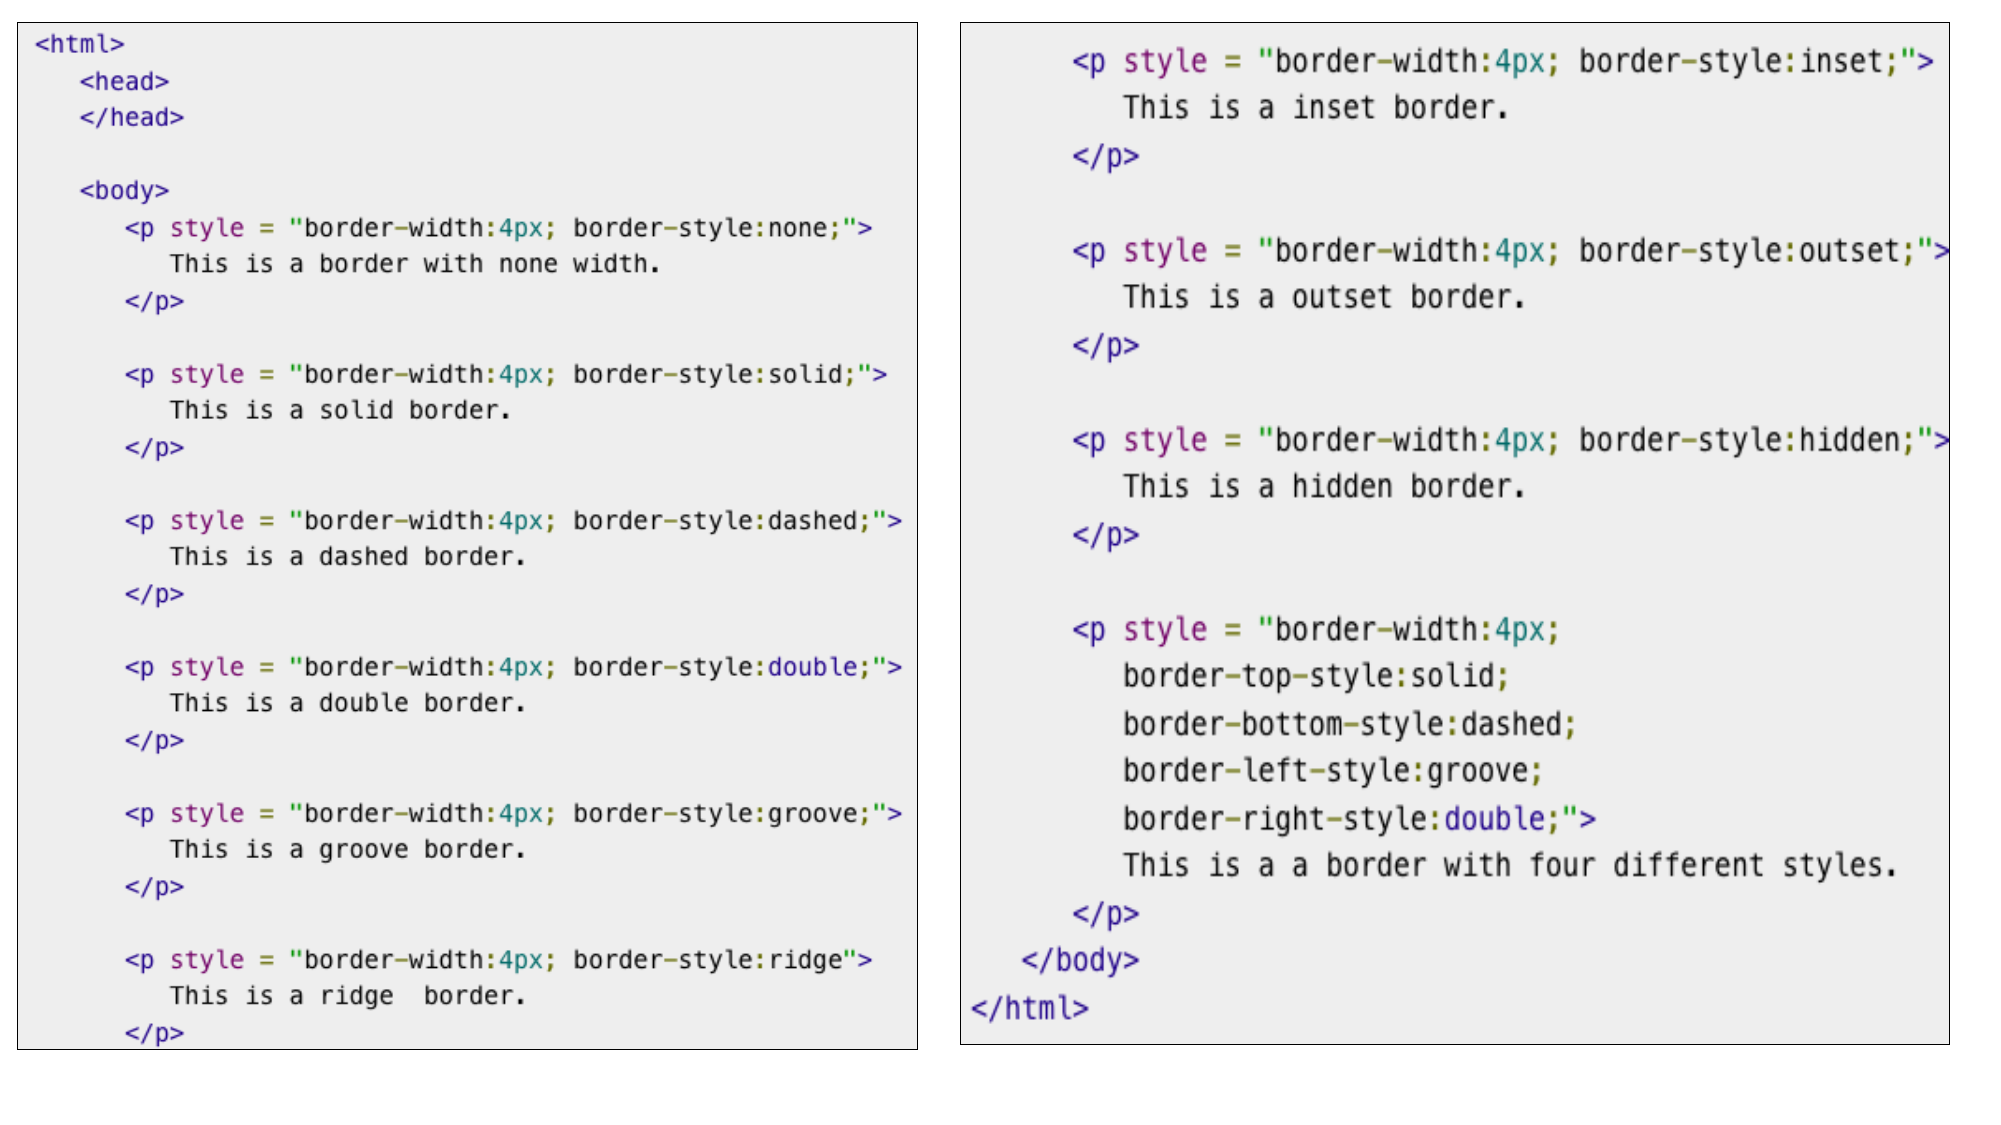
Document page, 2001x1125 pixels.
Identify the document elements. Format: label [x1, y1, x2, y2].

picture [17, 22, 918, 1050]
picture [960, 22, 1950, 1045]
